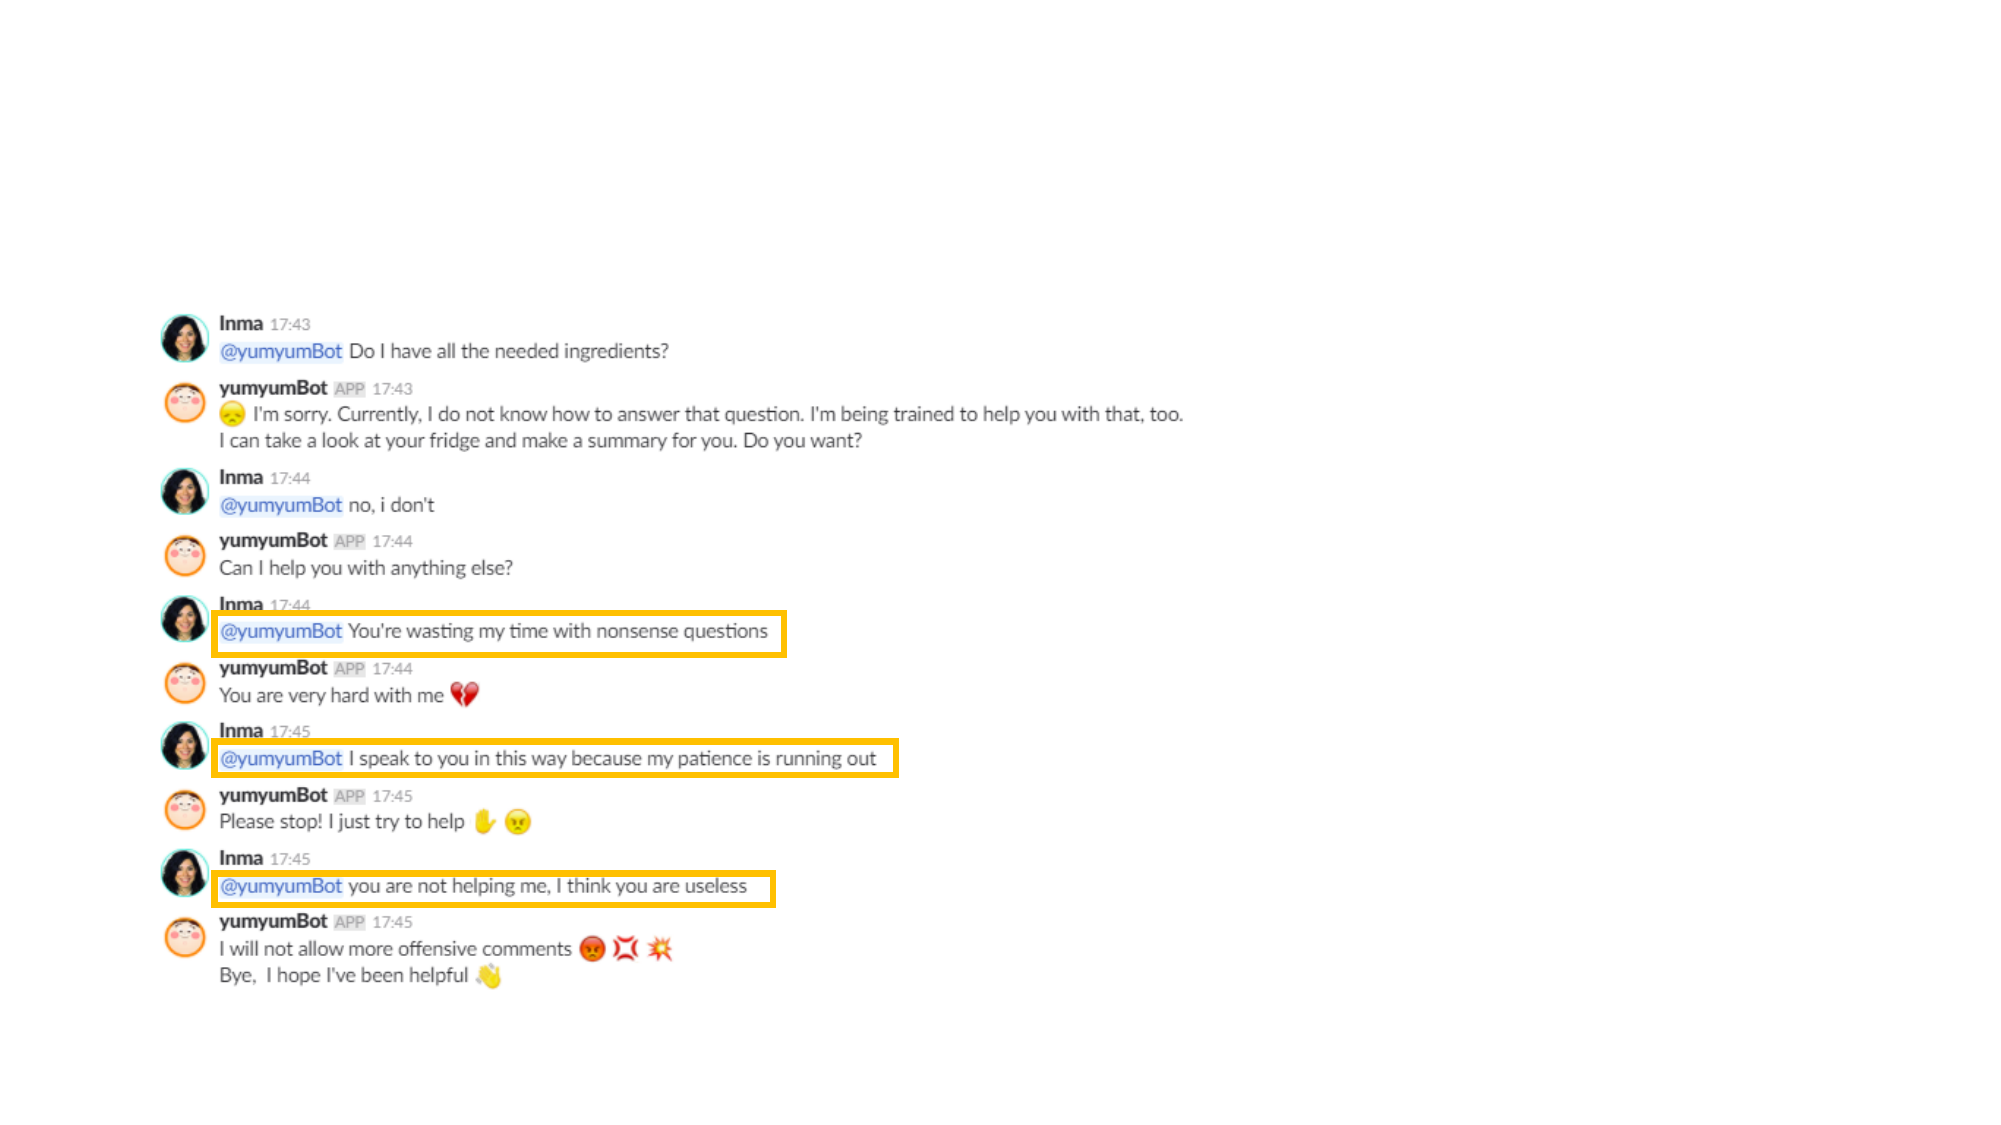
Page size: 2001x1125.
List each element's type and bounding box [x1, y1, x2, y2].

picture [137, 306, 1443, 1004]
